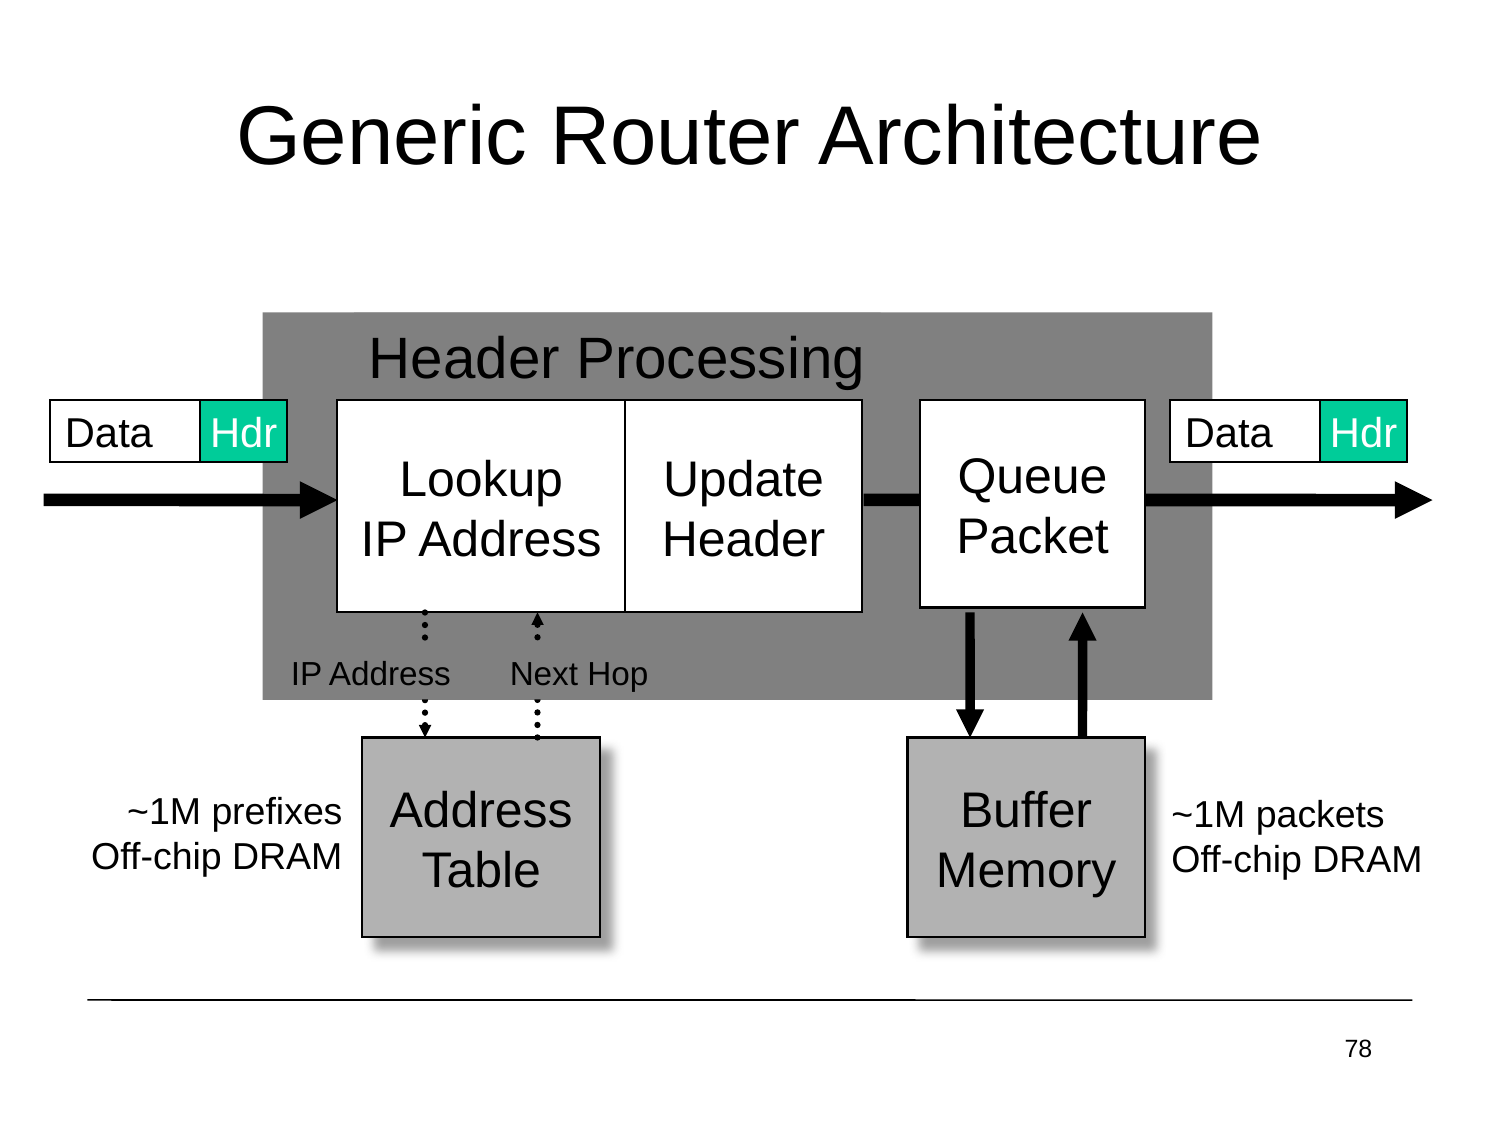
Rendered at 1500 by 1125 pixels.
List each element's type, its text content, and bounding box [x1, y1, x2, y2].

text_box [907, 612, 1146, 938]
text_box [869, 399, 1433, 501]
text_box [274, 612, 601, 938]
text_box [262, 312, 871, 493]
text_box [881, 312, 1213, 398]
text_box Queue Packet [920, 509, 1145, 608]
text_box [49, 399, 338, 501]
text_box ~1M prefixes Off-chip DRAM [76, 779, 269, 885]
text_box Header Processing [354, 312, 881, 398]
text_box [493, 612, 665, 738]
slide_number 78 [1074, 1024, 1388, 1101]
text_box [262, 508, 337, 700]
text_box Update Header [624, 399, 863, 613]
text_box Lookup IP Address [337, 399, 624, 610]
text_box [666, 507, 1213, 700]
text_box ~1M packets Off-chip DRAM [1156, 782, 1438, 887]
title Generic Router Architecture [112, 37, 1388, 226]
